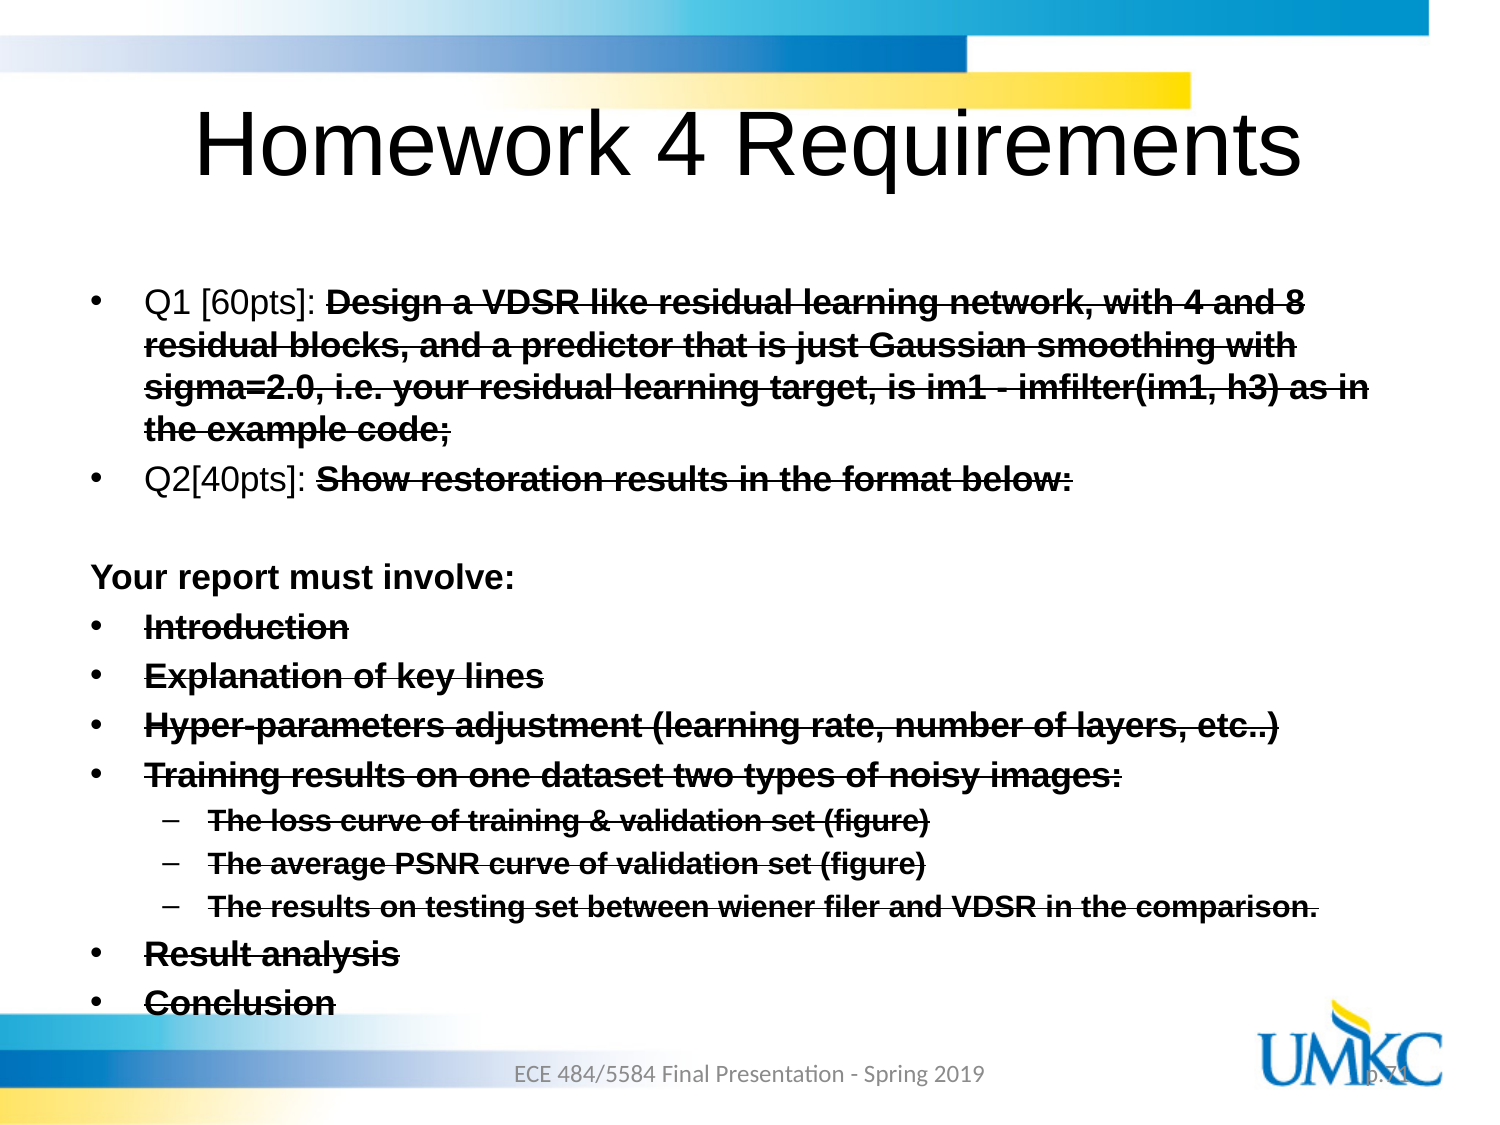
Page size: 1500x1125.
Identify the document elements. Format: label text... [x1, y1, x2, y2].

list Q1 [60pts]: Design a VDSR like residual learning network, with 4 and 8 residual blocks, and a predictor that is just Gaussian smoothing with sigma=2.0, i.e. your residual learning target, is im1 - imfilter(im1, h3) as in the example code; Q2[40pts]: Show restoration results in the format below: Your report must involve: Introduction Explanation of key lines Hyper-parameters adjustment (learning rate, number of layers, etc..) Training results on one dataset two types of noisy images: The loss curve of training & validation set (figure) The average PSNR curve of validation set (figure) The results on testing set between wiener filer and VDSR in the comparison. Result analysis Conclusion [75, 222, 1425, 1043]
title Homework 4 Requirements [12, 45, 1486, 233]
picture [0, 0, 1500, 1125]
footer ECE 484/5584 Final Presentation - Spring 2019 [490, 1042, 1010, 1103]
slide_number p.71 [1074, 1042, 1425, 1103]
